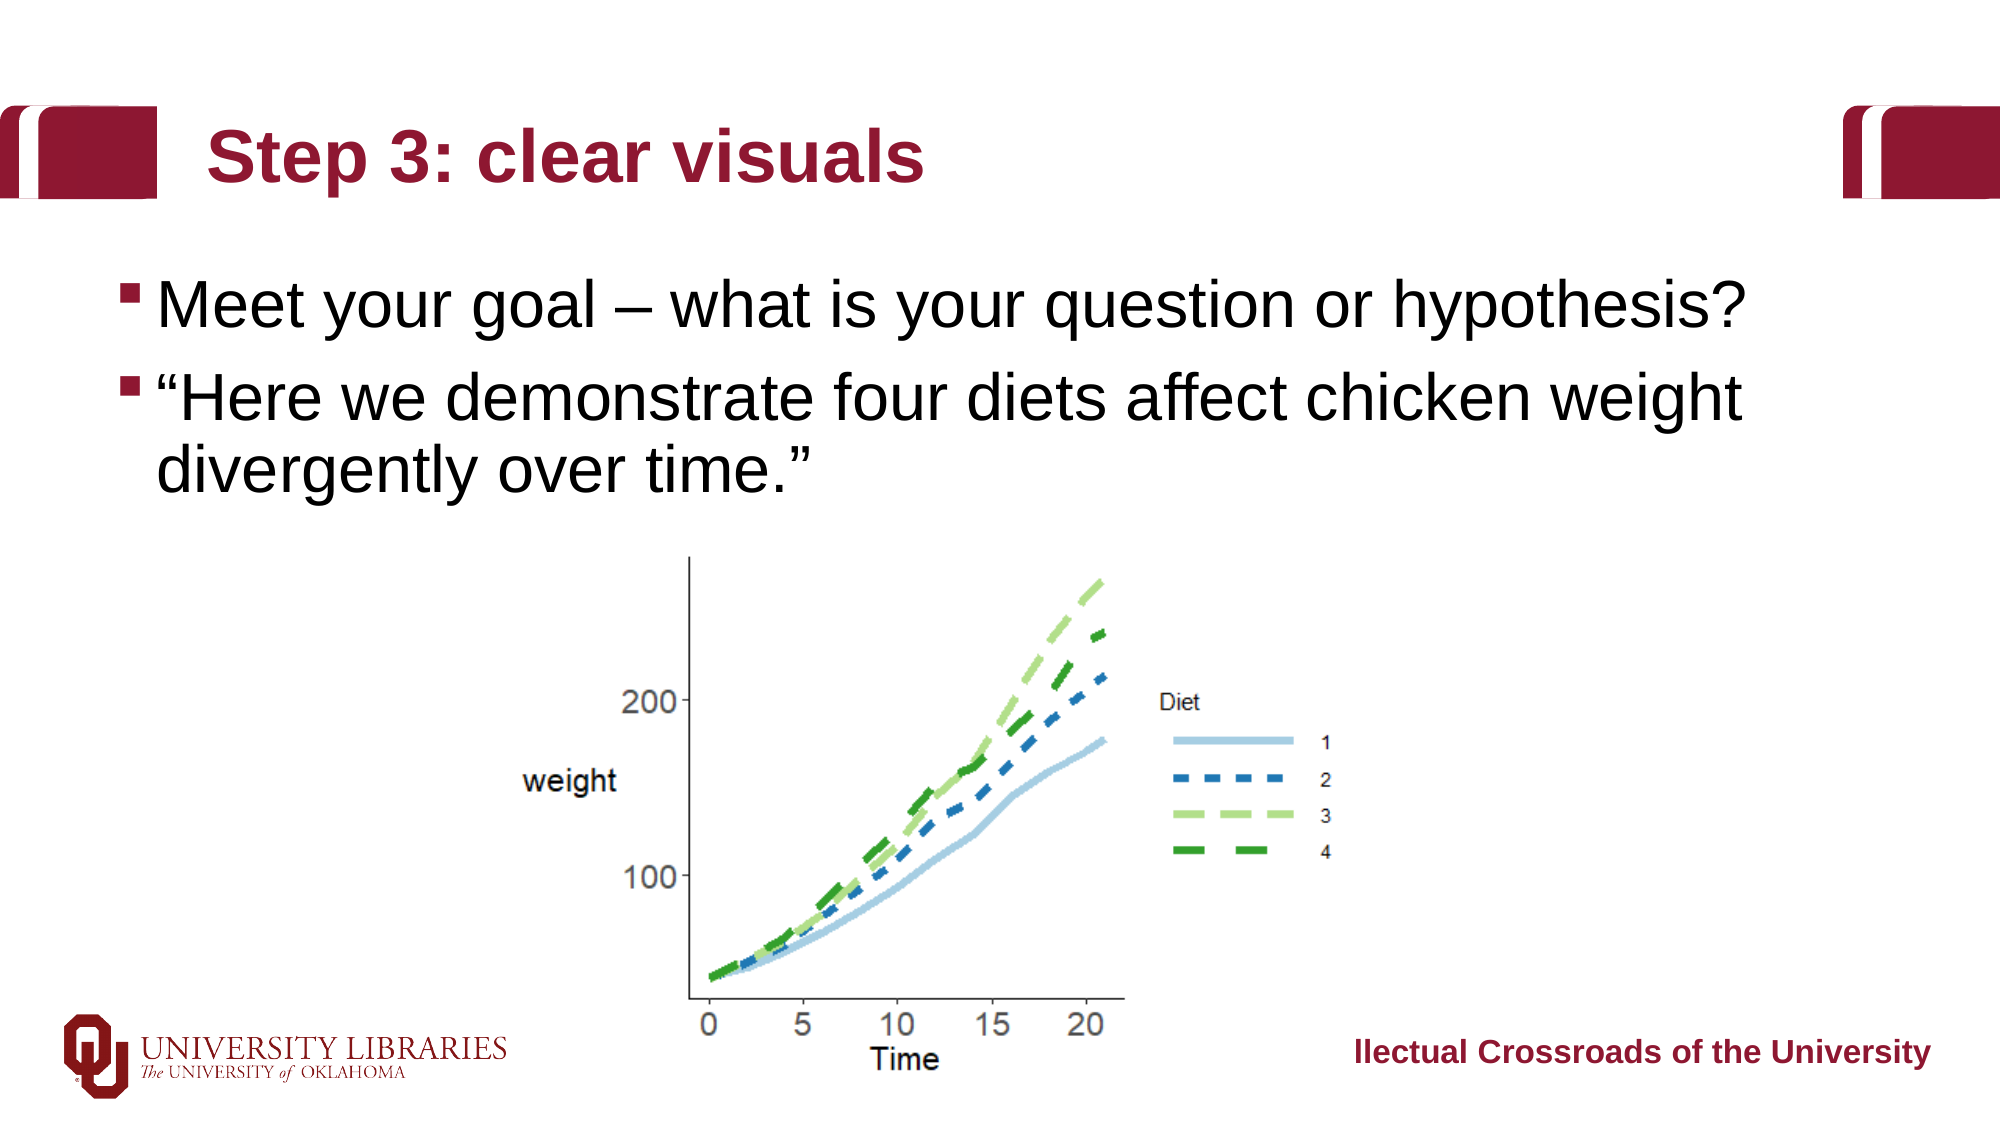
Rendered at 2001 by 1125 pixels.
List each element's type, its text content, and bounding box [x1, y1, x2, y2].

list Meet your goal – what is your question or hypothesis? “Here we demonstrate four diets affect chicken weight divergently over time.” [99, 262, 1900, 939]
picture [41, 546, 1355, 1112]
title Step 3: clear visuals [191, 110, 1394, 193]
